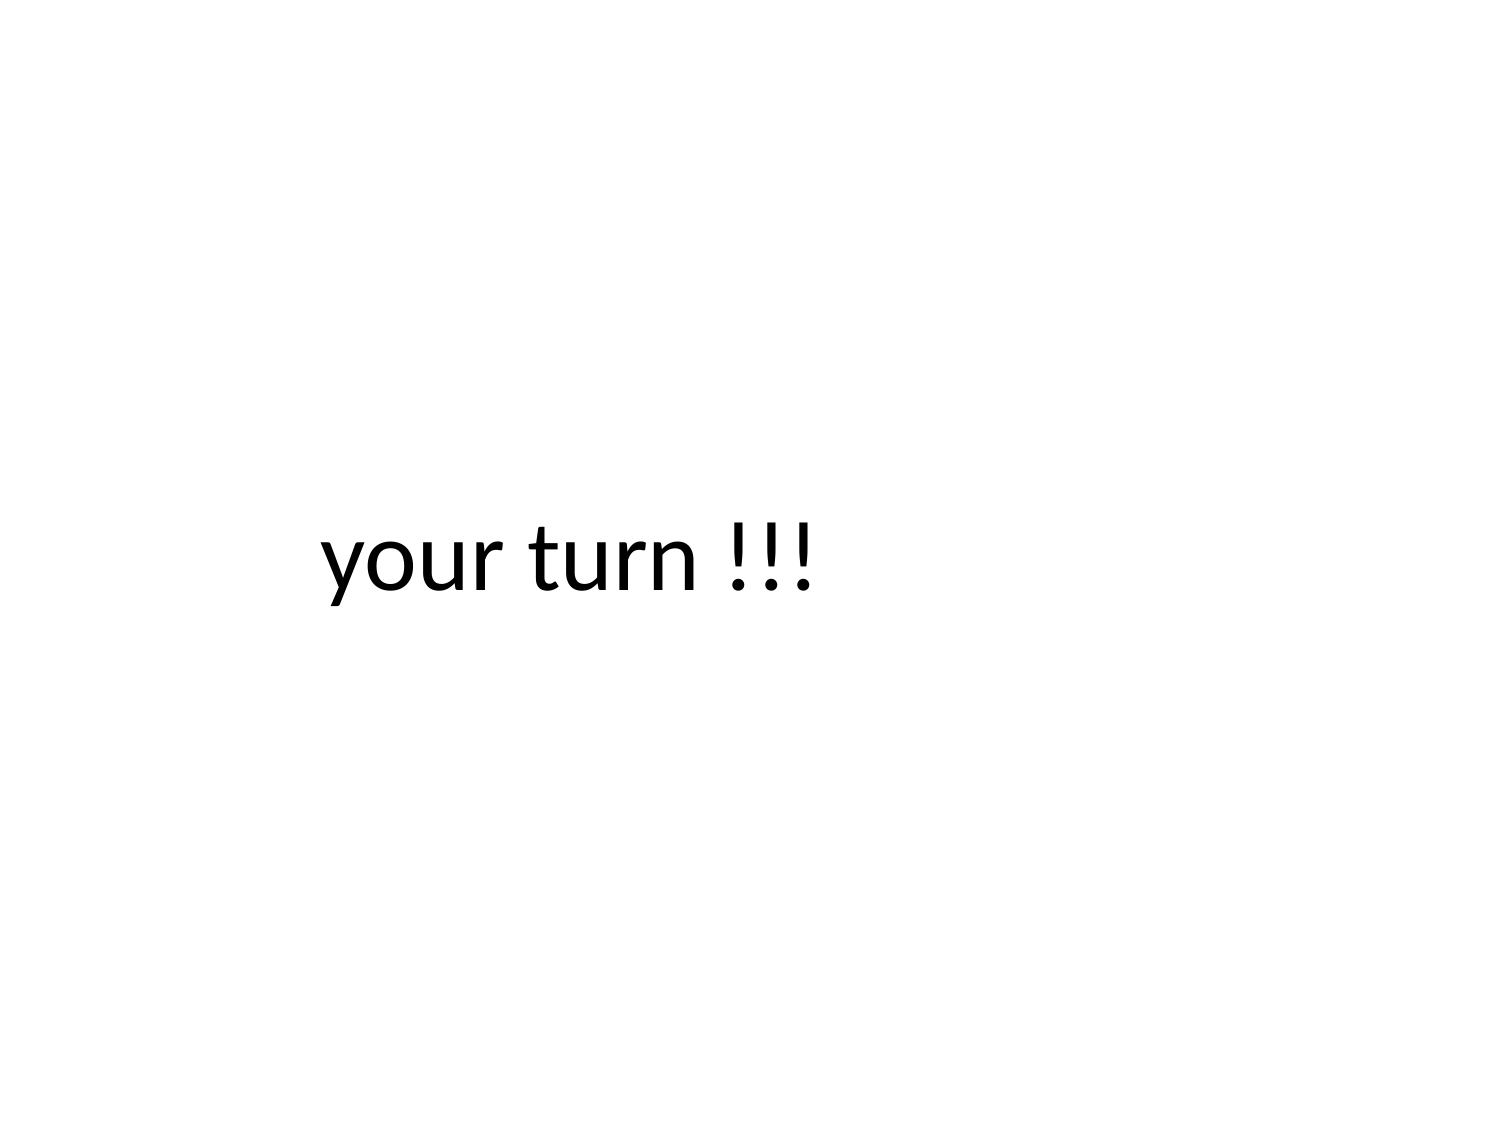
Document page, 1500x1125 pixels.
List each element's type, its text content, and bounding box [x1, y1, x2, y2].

text_box your turn !!! [306, 482, 1366, 618]
